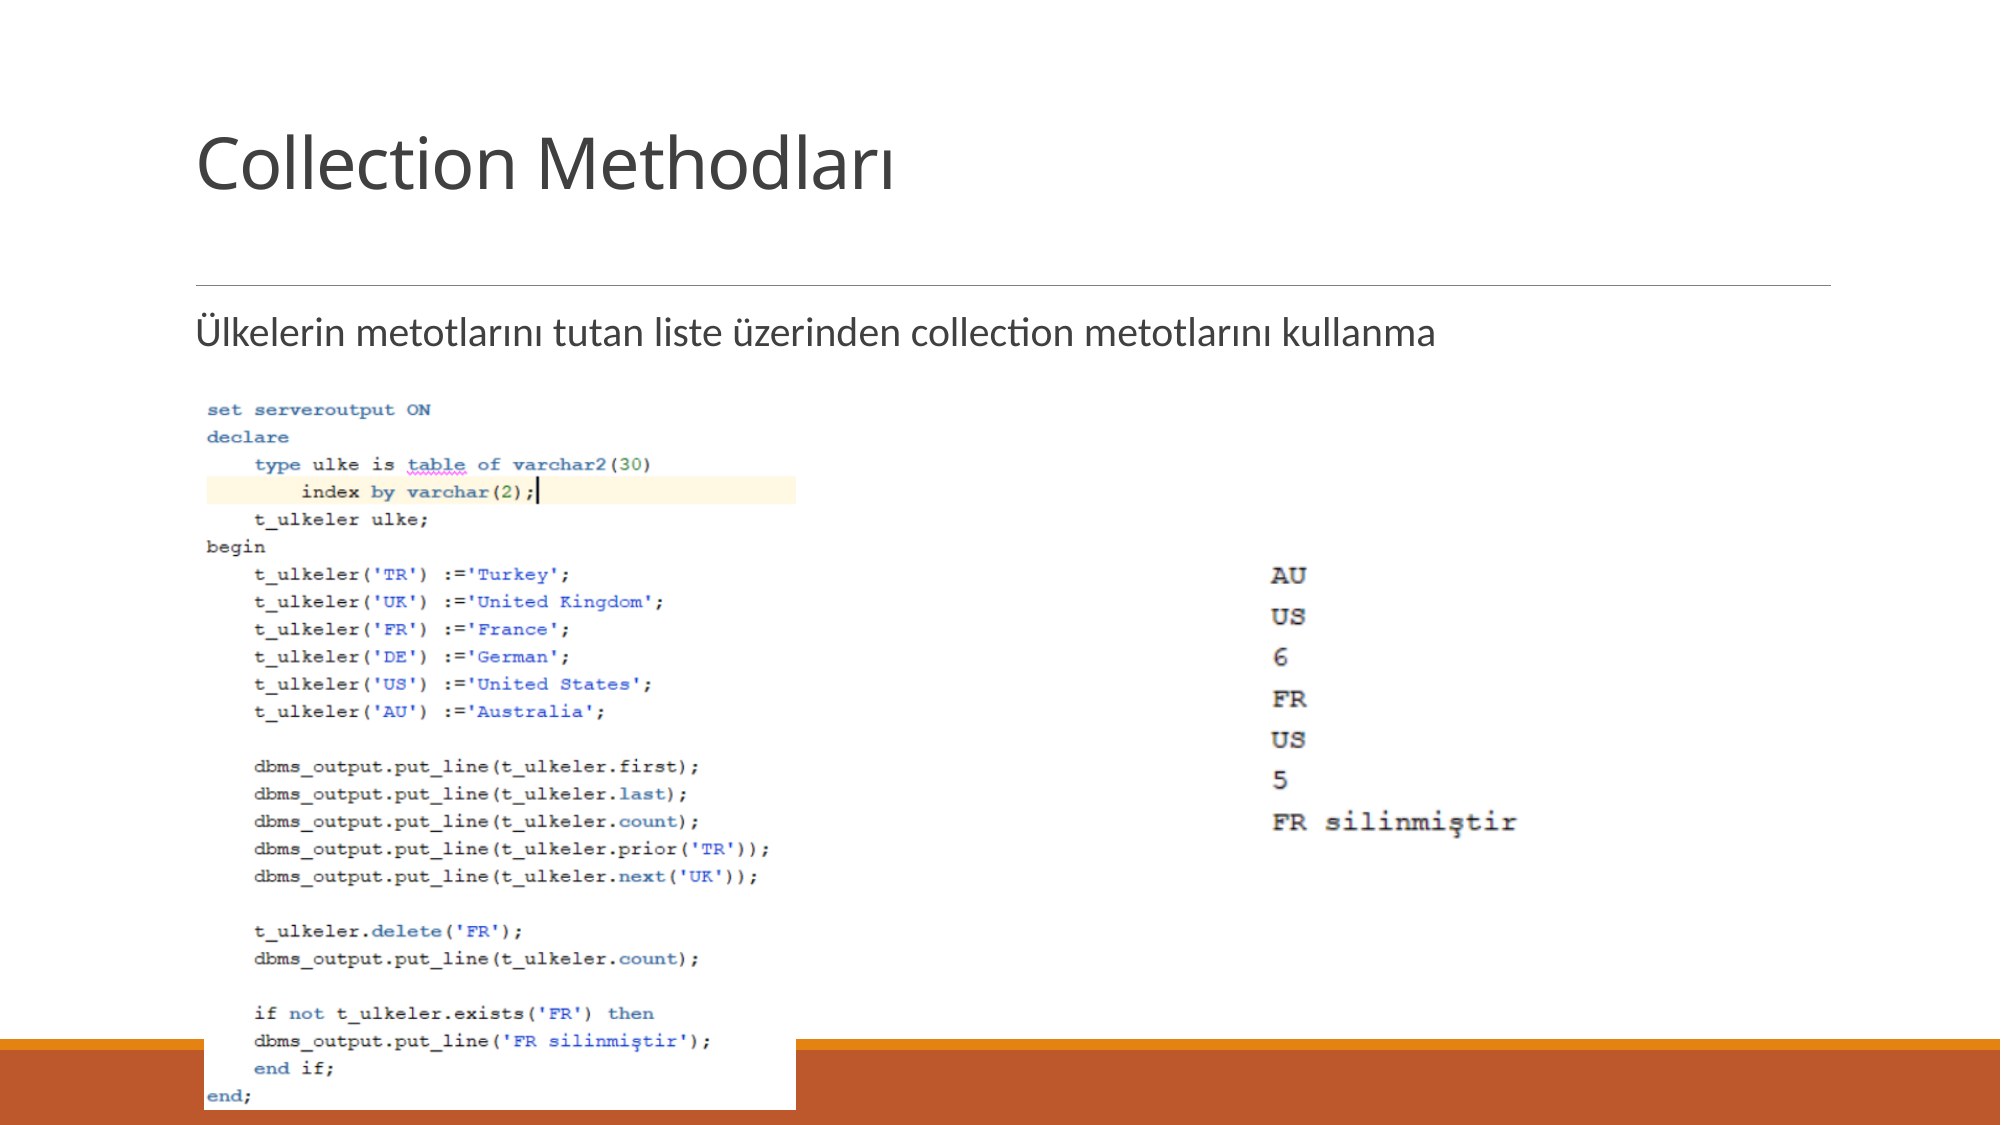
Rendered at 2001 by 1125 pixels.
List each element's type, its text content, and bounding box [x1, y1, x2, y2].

picture [1267, 536, 1716, 926]
picture [204, 392, 797, 1111]
list Ülkelerin metotlarını tutan liste üzerinden collection metotlarını kullanma [180, 302, 1830, 376]
title Collection Methodları [180, 47, 1830, 285]
